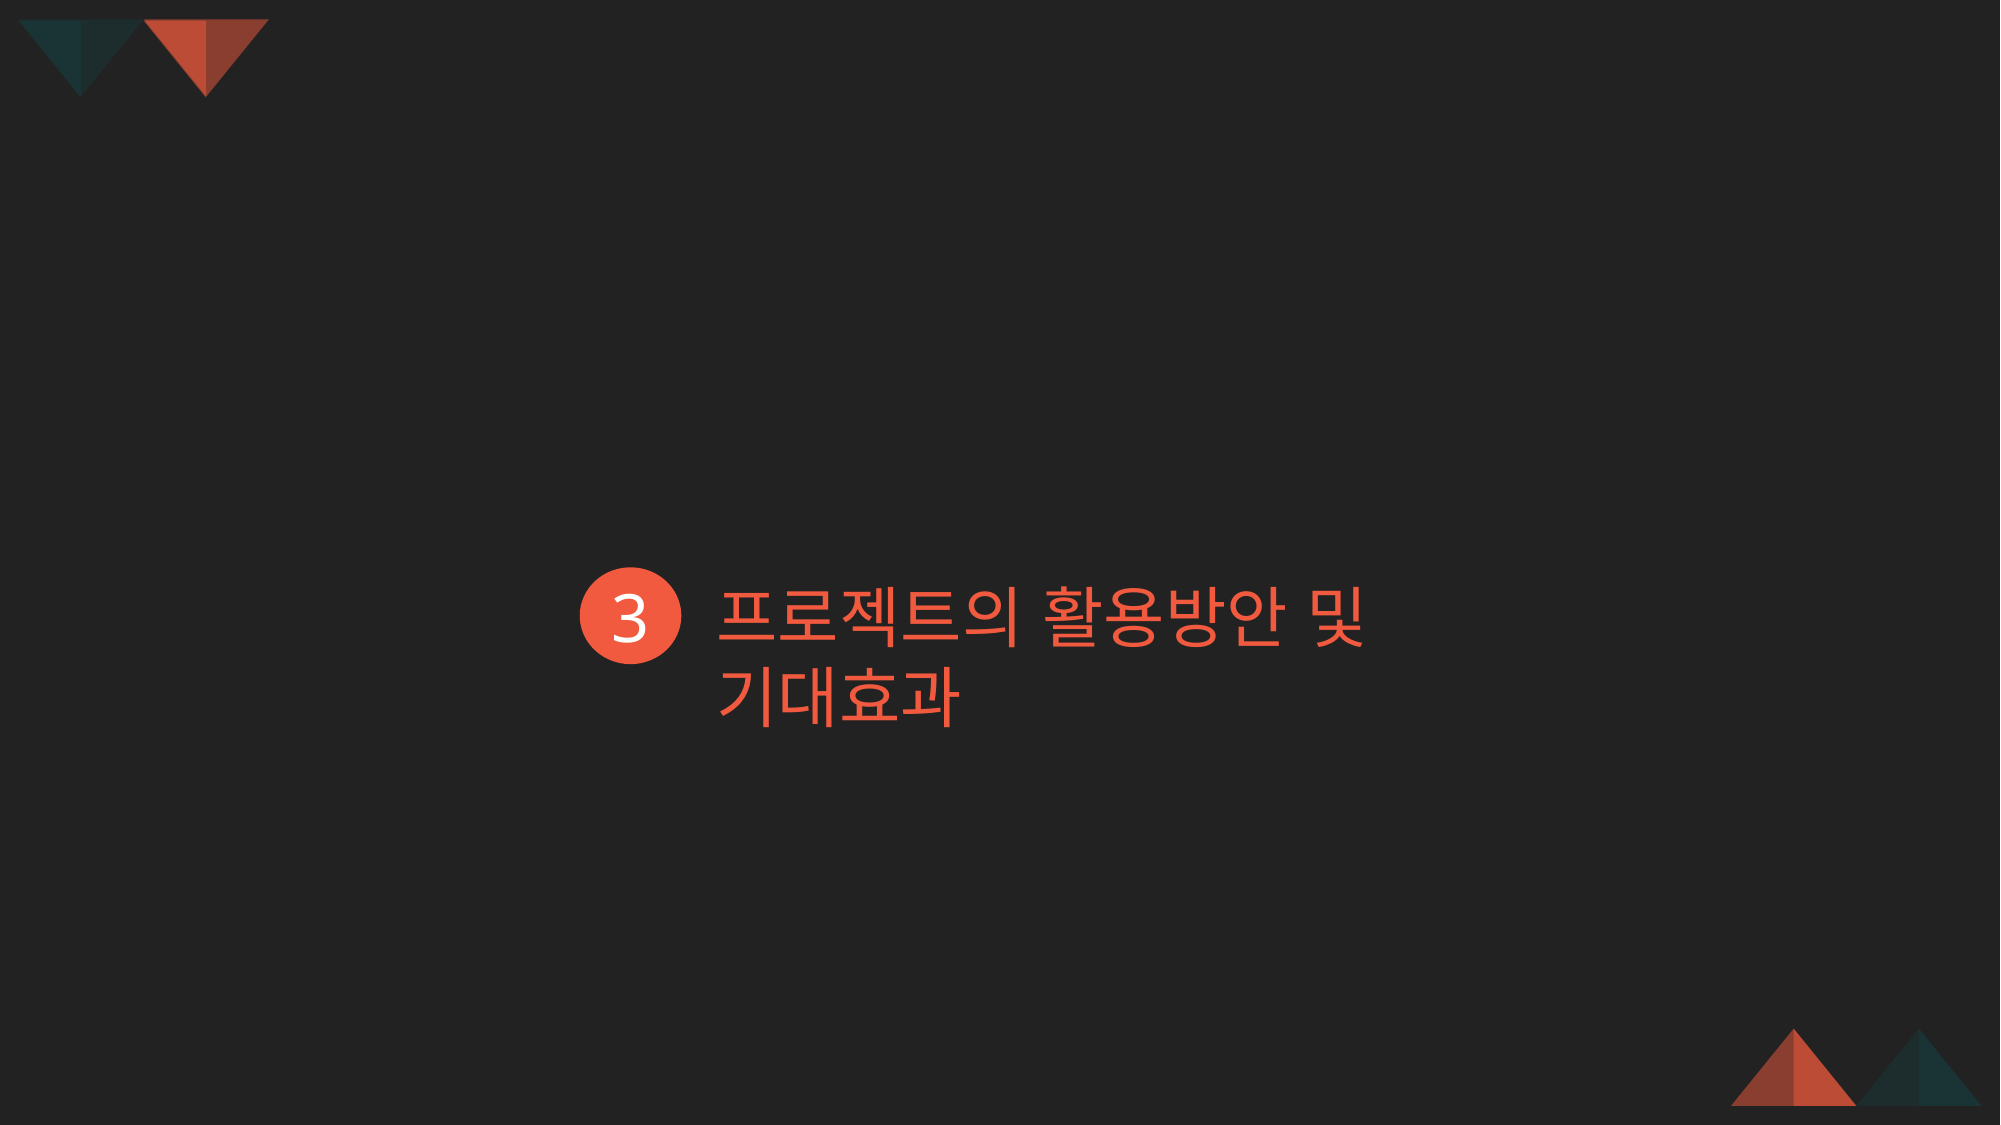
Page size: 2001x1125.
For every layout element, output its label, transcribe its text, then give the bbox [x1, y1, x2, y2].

text_box 프로젝트의 활용방안 및 기대효과 [701, 568, 1614, 743]
text_box 3 [578, 566, 683, 666]
